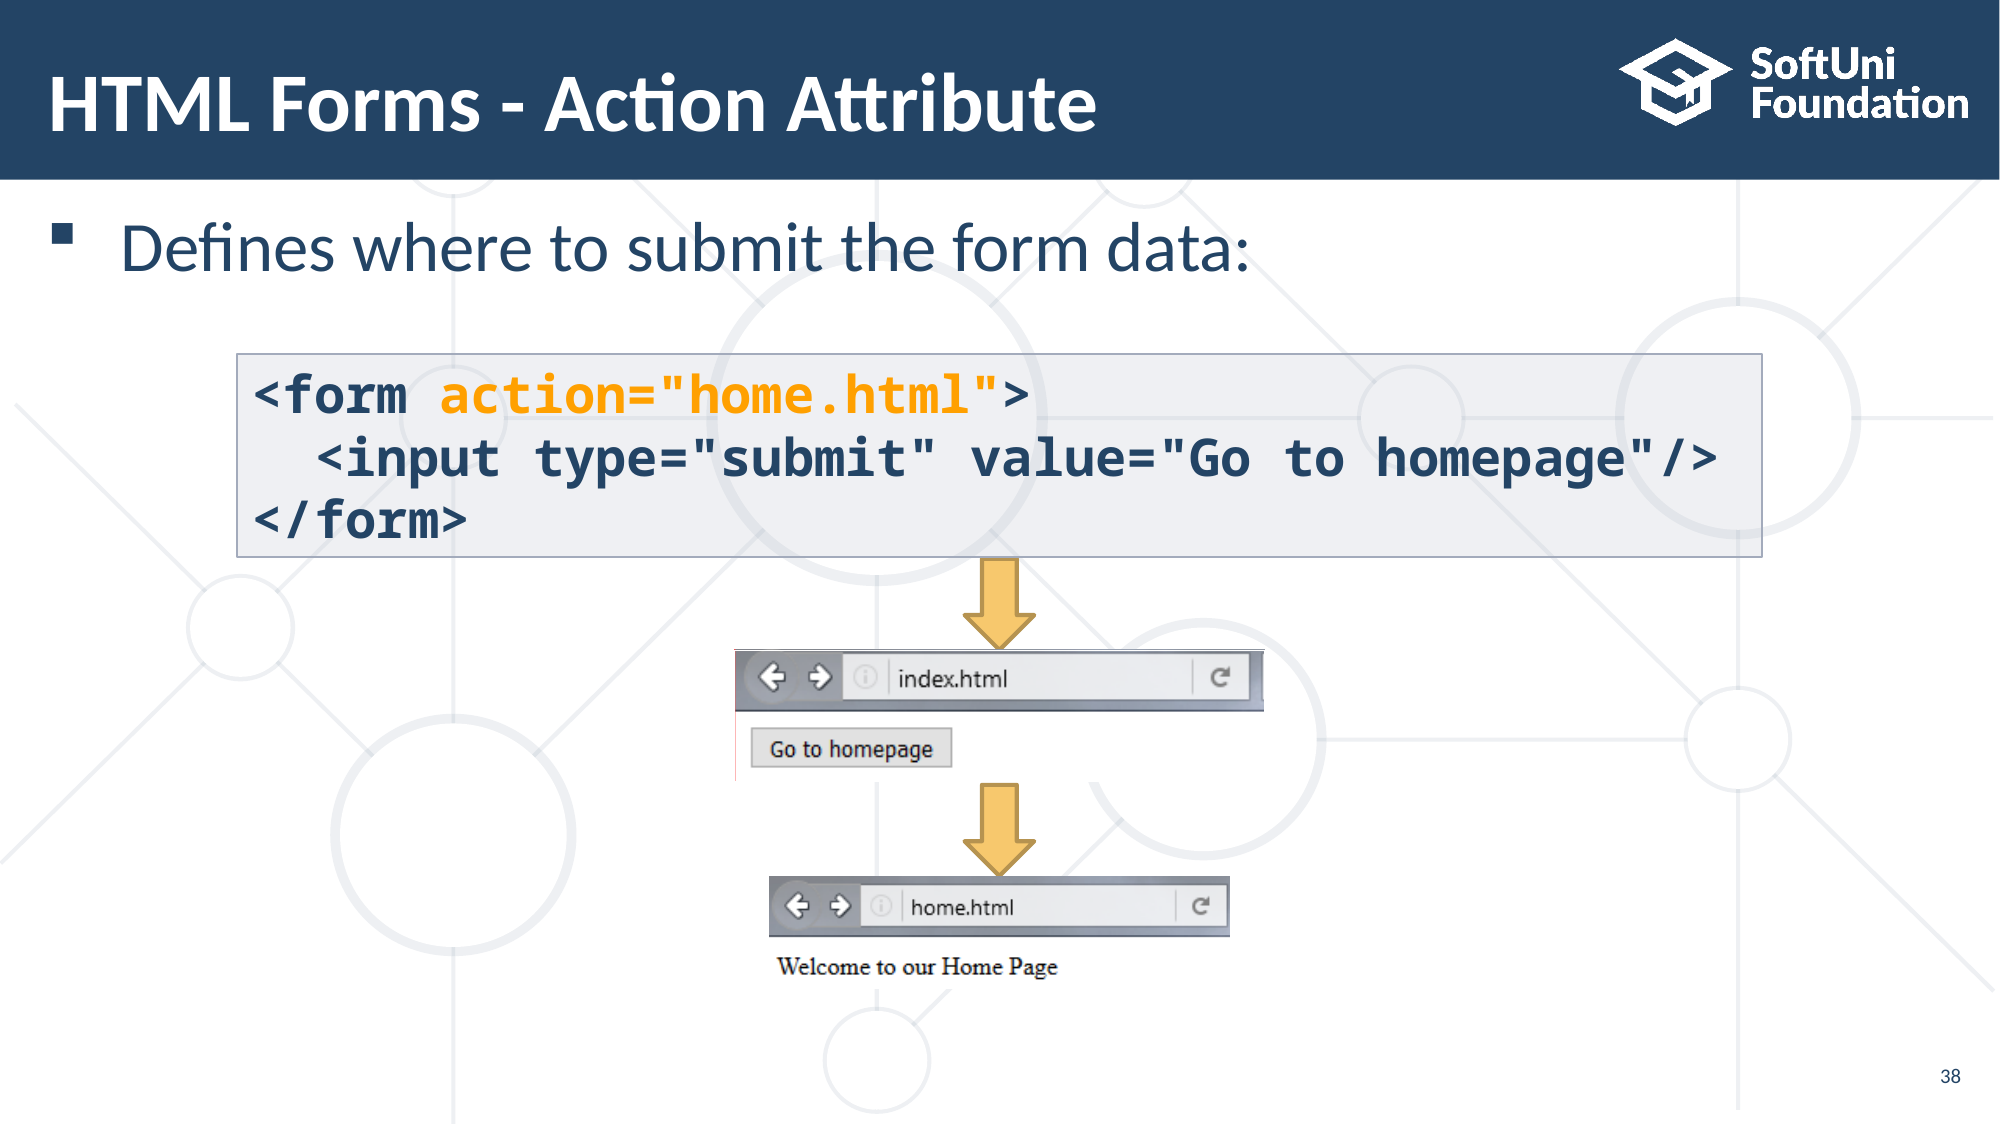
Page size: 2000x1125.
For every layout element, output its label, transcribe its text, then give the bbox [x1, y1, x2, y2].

text_box Defines where to submit the form data: [31, 188, 1968, 1103]
picture [734, 649, 1265, 782]
picture [1618, 38, 1968, 126]
text_box <form action="home.html"> <input type="submit" value="Go to homepage"/> </form> [237, 354, 1763, 557]
text_box 31 [1896, 1049, 1968, 1100]
picture [768, 875, 1231, 989]
text_box HTML Forms - Action Attribute [30, 6, 1602, 189]
